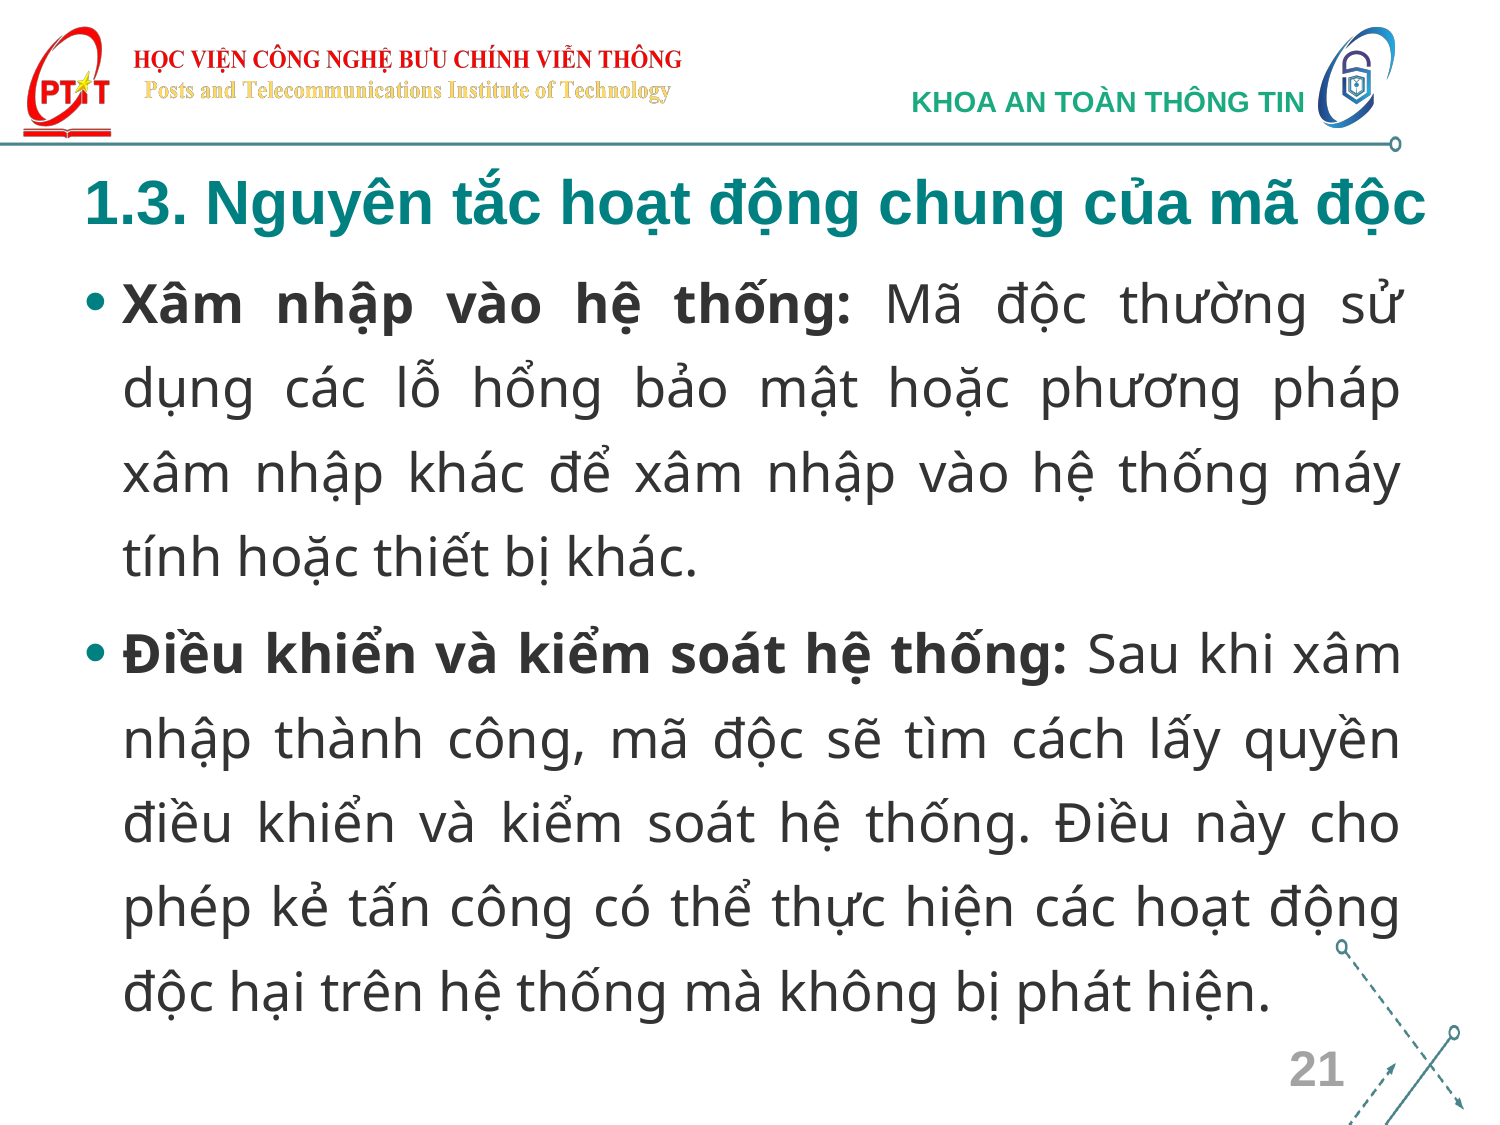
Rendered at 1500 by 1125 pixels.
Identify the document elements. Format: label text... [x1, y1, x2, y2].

list Xâm nhập vào hệ thống: Mã độc thường sử dụng các lỗ hổng bảo mật hoặc phương pháp xâm nhập khác để xâm nhập vào hệ thống máy tính hoặc thiết bị khác. Điều khiển và kiểm soát hệ thống: Sau khi xâm nhập thành công, mã độc sẽ tìm cách lấy quyền điều khiển và kiểm soát hệ thống. Điều này cho phép kẻ tấn công có thể thực hiện các hoạt động độc hại trên hệ thống mà không bị phát hiện. [69, 242, 1419, 1010]
picture [1318, 27, 1395, 128]
title 1.3. Nguyên tắc hoạt động chung của mã độc [69, 163, 1466, 286]
picture [0, 18, 695, 147]
